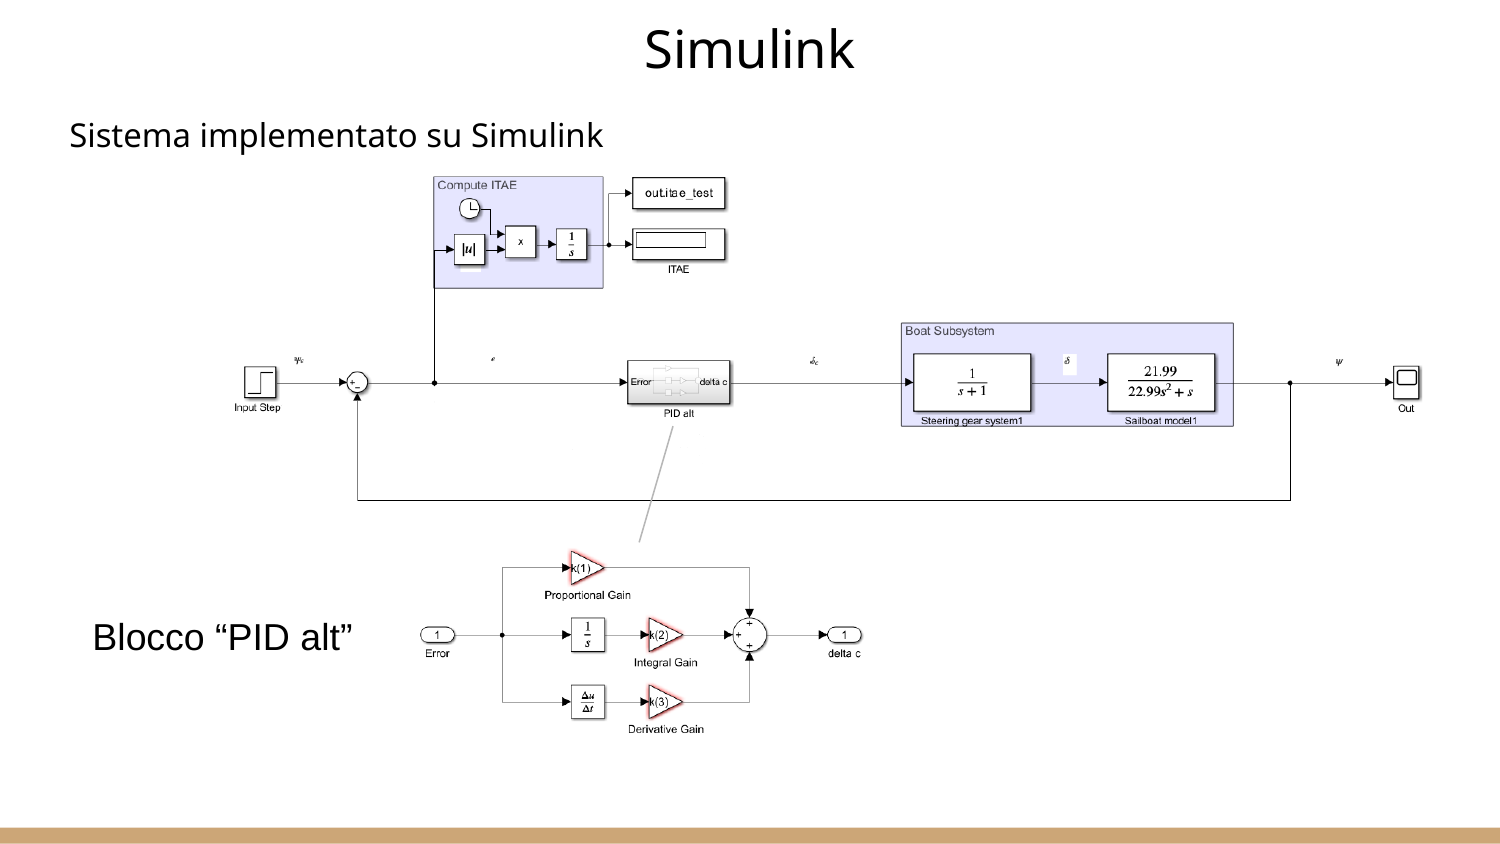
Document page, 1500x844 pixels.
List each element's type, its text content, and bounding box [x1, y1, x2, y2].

title Simulink [51, 0, 1449, 94]
list Sistema implementato su Simulink [0, 93, 674, 170]
picture [411, 542, 867, 751]
picture [232, 169, 1423, 513]
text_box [638, 425, 674, 543]
text_box Blocco “PID alt” [77, 597, 406, 673]
